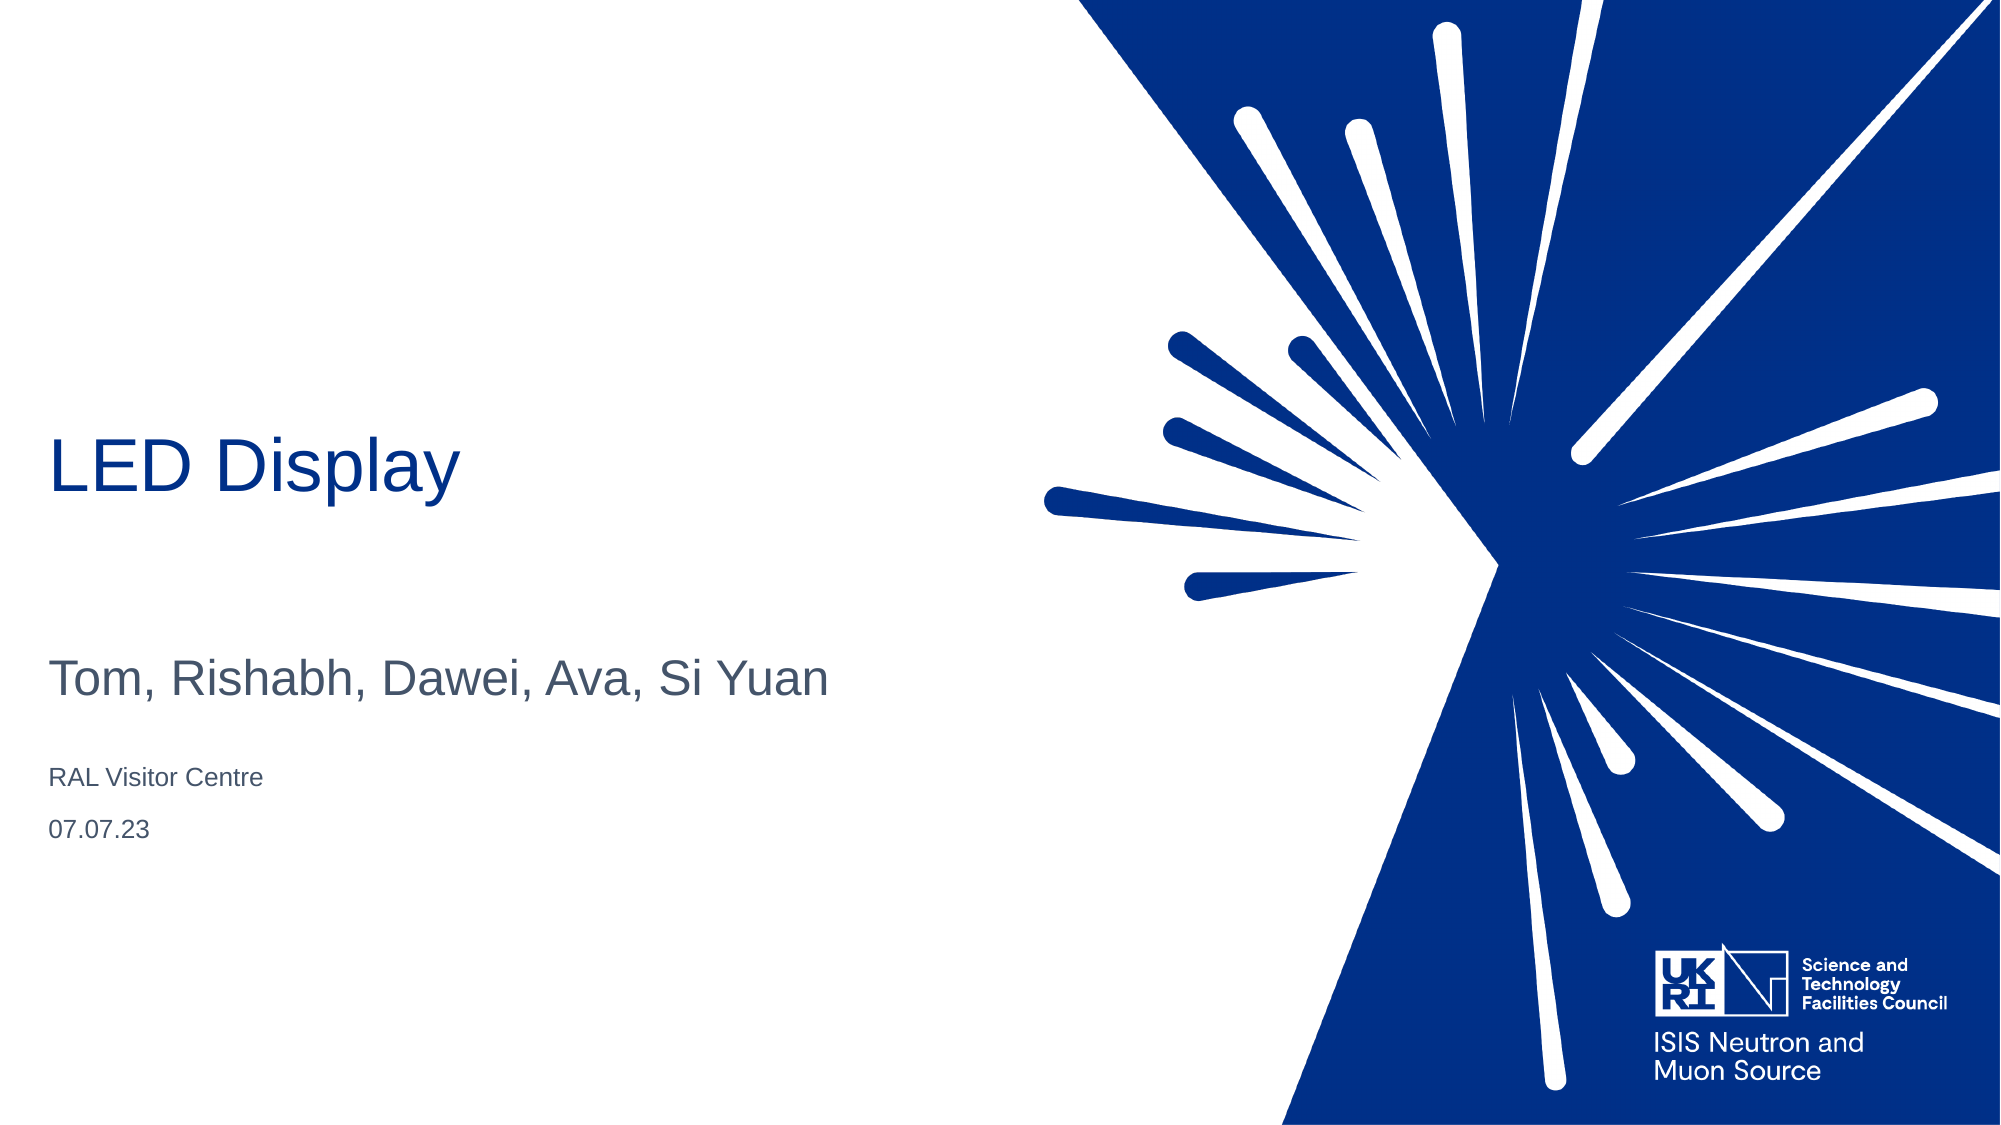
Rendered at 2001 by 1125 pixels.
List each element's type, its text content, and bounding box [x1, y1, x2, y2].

subtitle Tom, Rishabh, Dawei, Ava, Si Yuan [33, 644, 1534, 716]
list RAL Visitor Centre [33, 756, 1452, 800]
title LED Display [33, 419, 1534, 607]
list 07.07.23 [33, 808, 1452, 852]
picture [0, 0, 2000, 1125]
